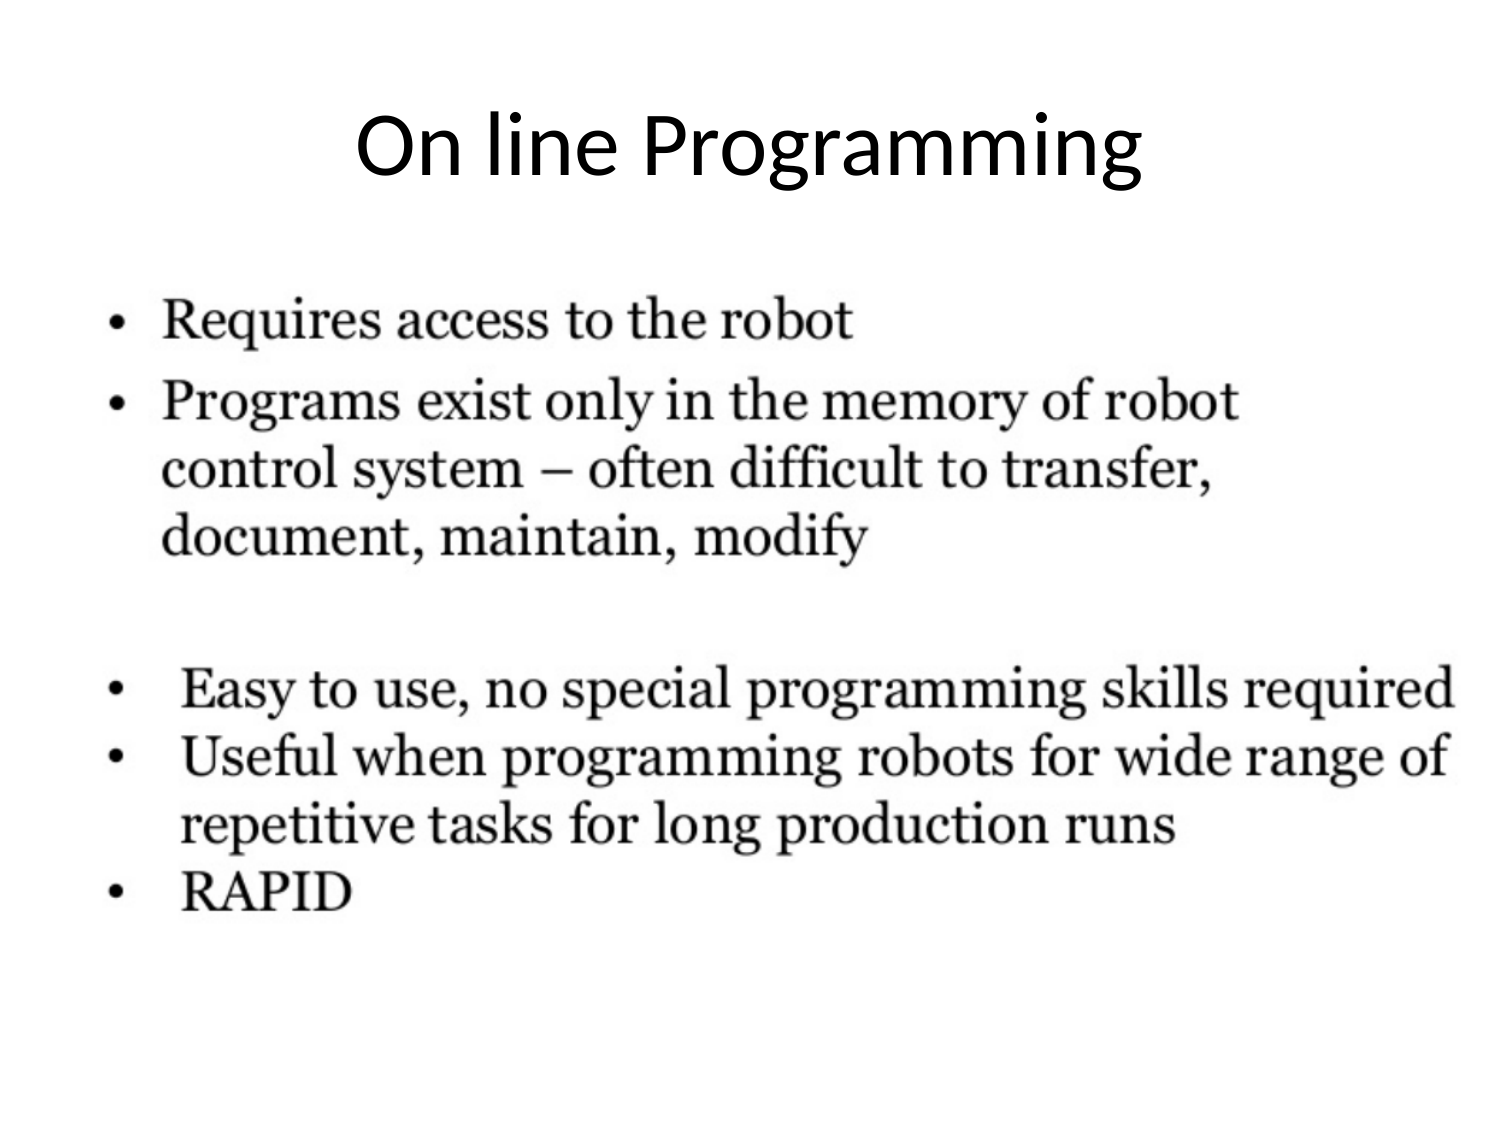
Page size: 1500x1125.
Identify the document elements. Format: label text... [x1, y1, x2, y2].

title On line Programming [75, 45, 1425, 233]
picture [62, 287, 1494, 963]
